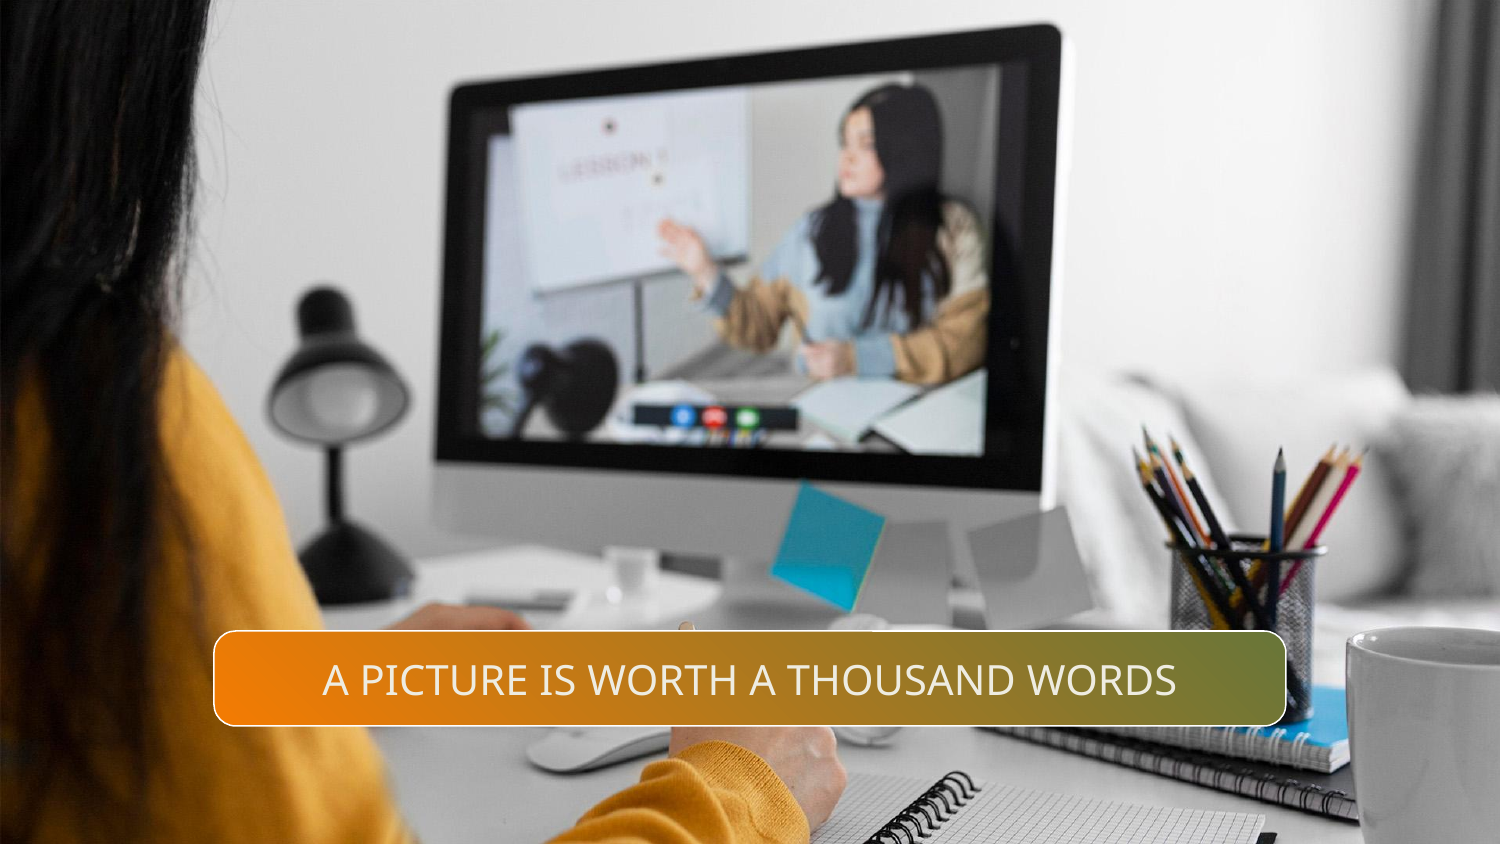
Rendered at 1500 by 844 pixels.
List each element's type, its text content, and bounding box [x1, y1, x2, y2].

picture [0, 0, 1500, 844]
text_box [215, 630, 1284, 644]
list A PICTURE IS WORTH A THOUSAND WORDS [116, 644, 1383, 713]
text_box [215, 713, 1284, 726]
